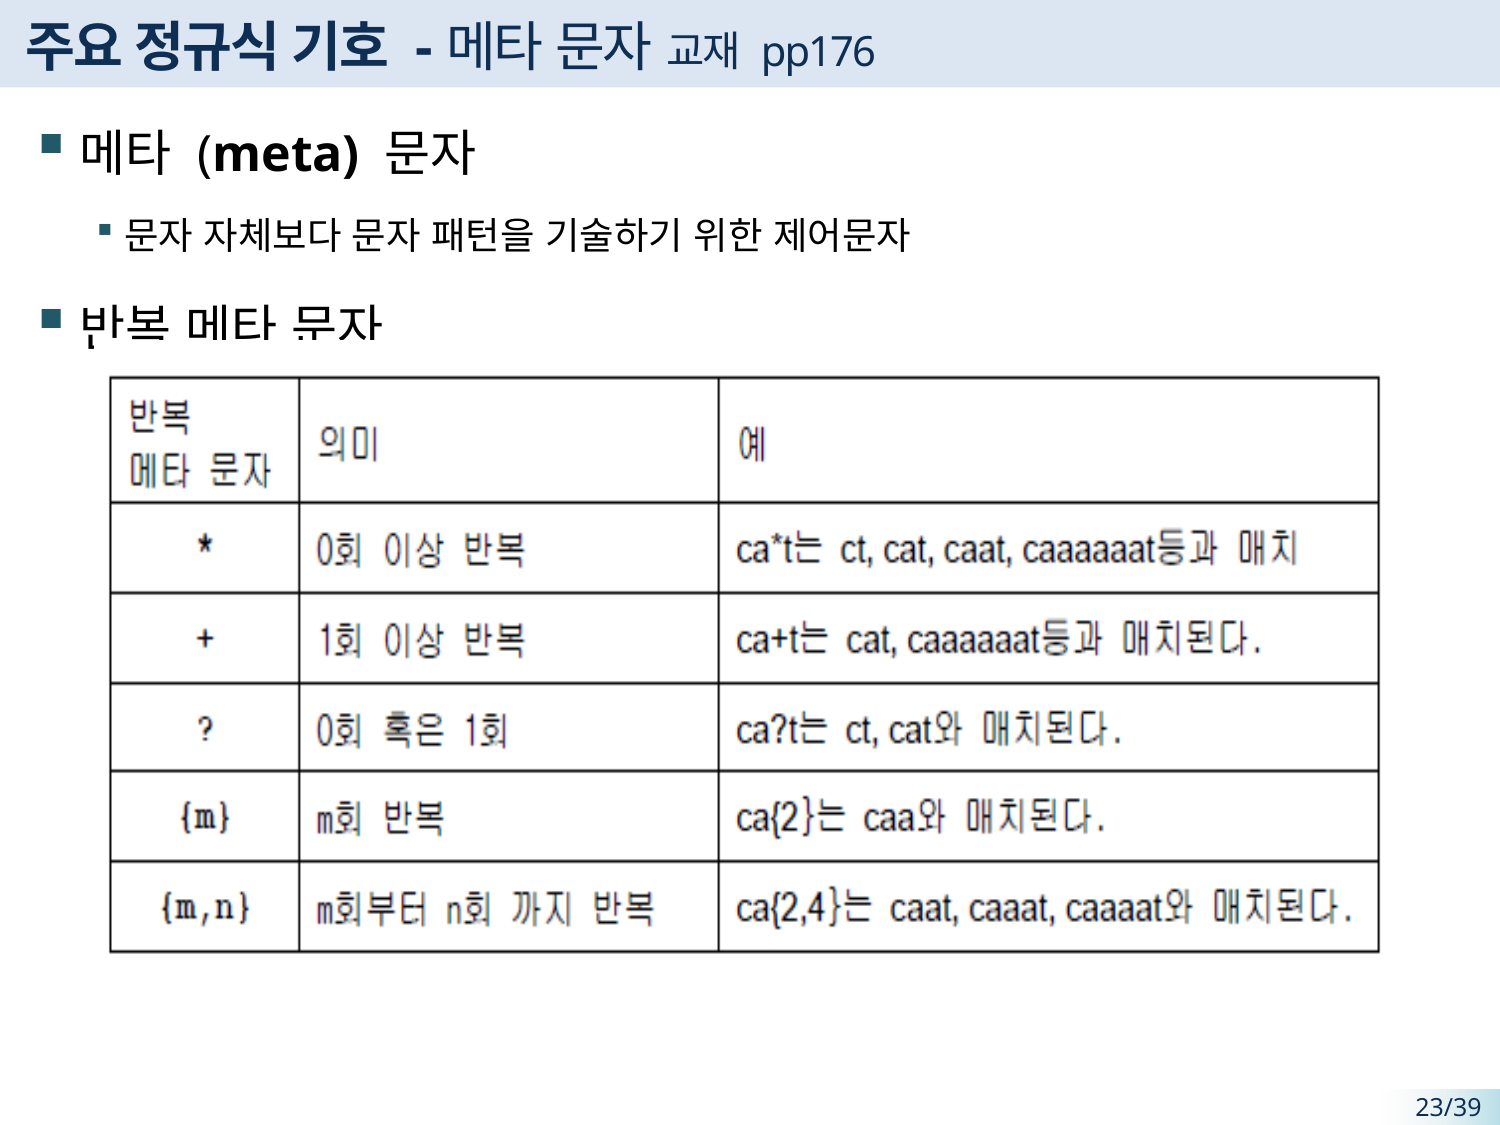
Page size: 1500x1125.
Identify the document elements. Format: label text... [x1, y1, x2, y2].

list 메타 (meta) 문자 문자 자체보다 문자 패턴을 기술하기 위한 제어문자 반복 메타 문자 [6, 84, 1477, 1015]
picture [94, 340, 1406, 991]
title 주요 정규식 기호 -메타 문자 교재 pp176 [10, 5, 1288, 84]
